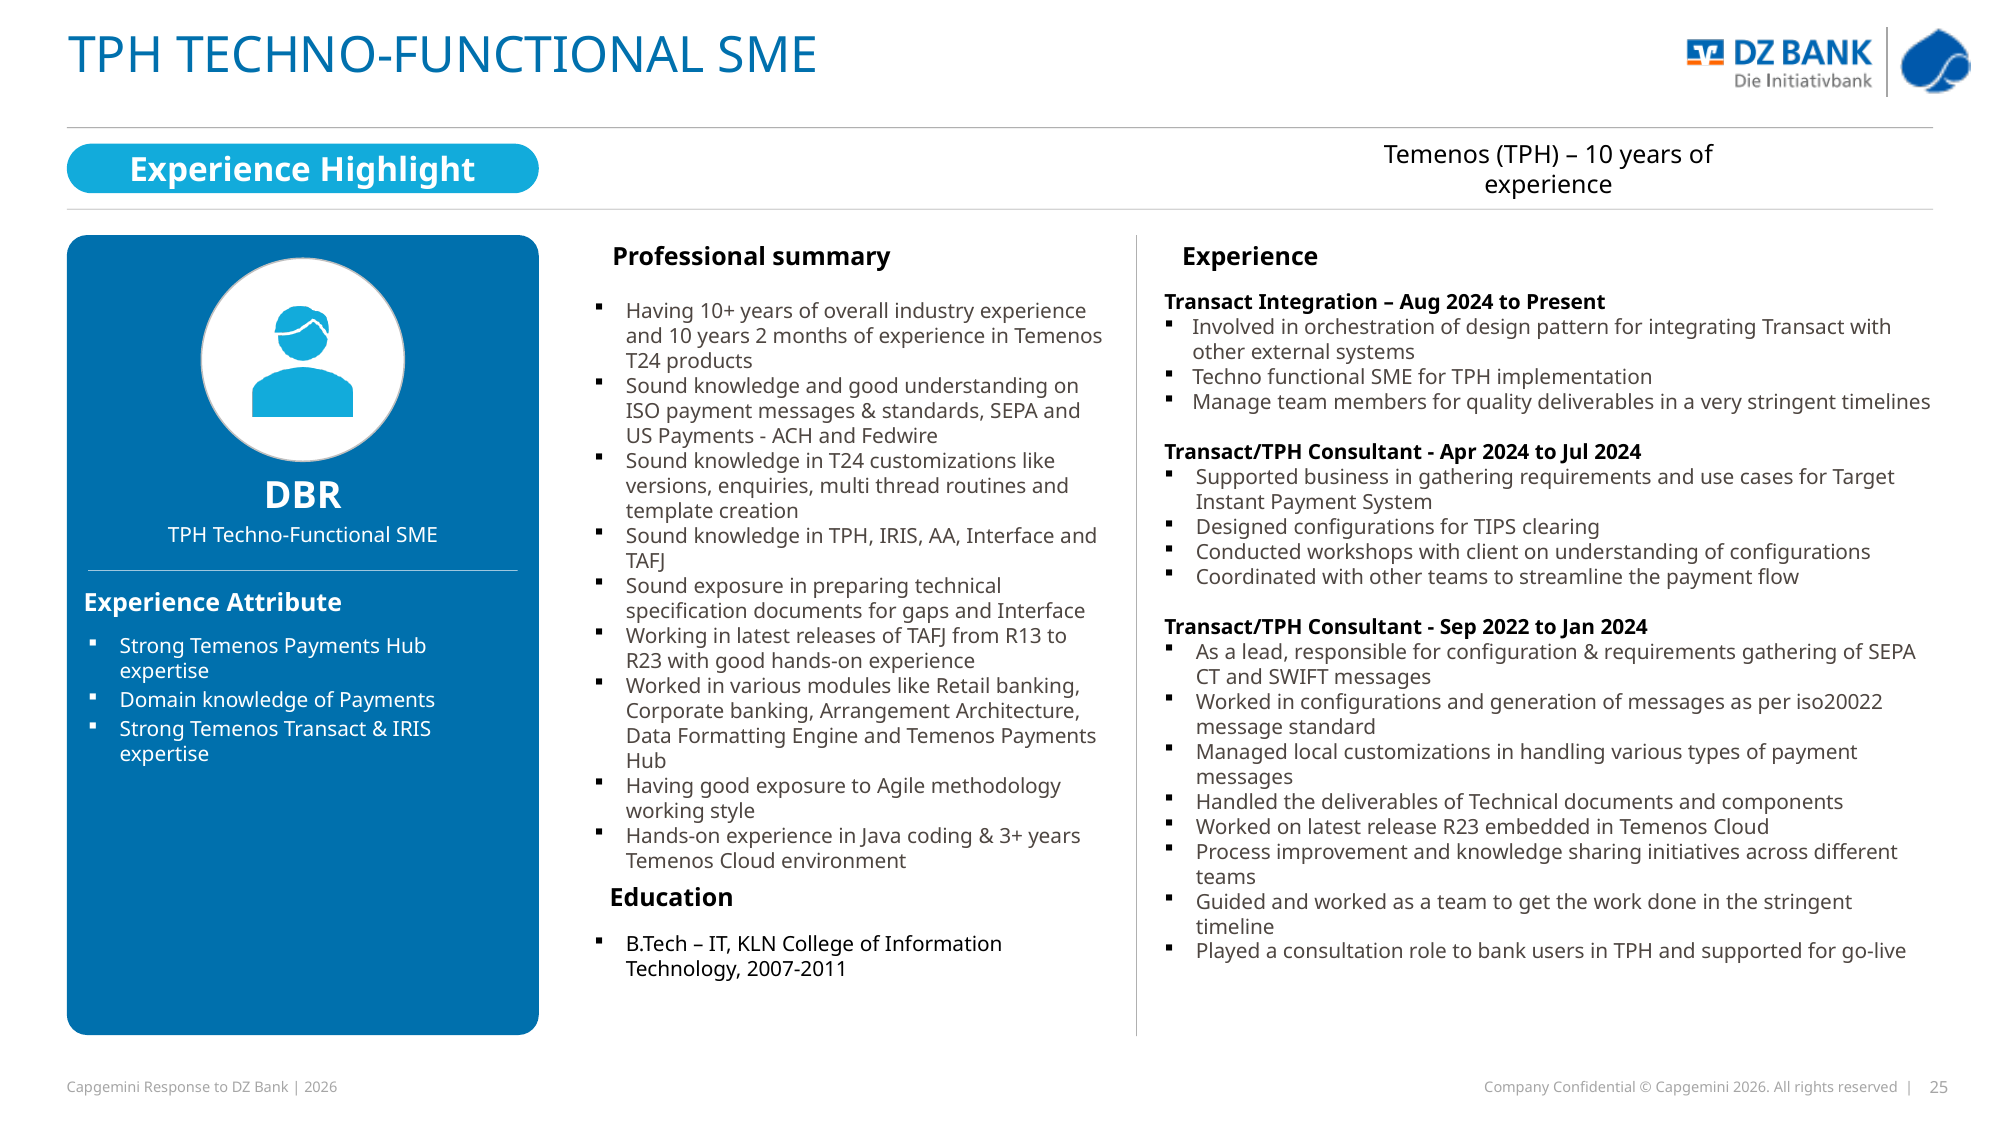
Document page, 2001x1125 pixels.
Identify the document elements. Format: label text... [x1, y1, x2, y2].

picture [1899, 23, 1971, 136]
text_box Having 10+ years of overall industry experience and 10 years 2 months of experience in Temenos T24 products Sound knowledge and good understanding on ISO payment messages & standards, SEPA and US Payments - ACH and Fedwire Sound knowledge in T24 customizations like versions, enquiries, multi thread routines and template creation Sound knowledge in TPH, IRIS, AA, Interface and TAFJ Sound exposure in preparing technical specification documents for gaps and Interface Working in latest releases of TAFJ from R13 to R23 with good hands-on experience Worked in various modules like Retail banking, Corporate banking, Arrangement Architecture, Data Formatting Engine and Temenos Payments Hub Having good exposure to Agile methodology working style Hands-on experience in Java coding & 3+ years Temenos Cloud environment [594, 297, 1109, 873]
picture [227, 288, 378, 439]
text_box DBR [83, 470, 522, 517]
text_box Experience [1163, 234, 1935, 278]
text_box Experience Attribute [83, 580, 523, 624]
text_box Strong Temenos Payments Hub expertise Domain knowledge of Payments Strong Temenos Transact & IRIS expertise [88, 632, 518, 767]
text_box [237, 439, 368, 463]
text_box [66, 127, 1933, 210]
text_box [378, 289, 406, 430]
text_box [200, 290, 227, 429]
text_box B.Tech – IT, KLN College of Information Technology, 2007-2011 [594, 930, 1109, 981]
text_box Transact Integration – Aug 2024 to Present Involved in orchestration of design pattern for integrating Transact with other external systems Techno functional SME for TPH implementation Manage team members for quality deliverables in a very stringent timelines Transact/TPH Consultant - Apr 2024 to Jul 2024 Supported business in gathering requirements and use cases for Target Instant Payment System Designed configurations for TIPS clearing Conducted workshops with client on understanding of configurations Coordinated with other teams to streamline the payment flow Transact/TPH Consultant - Sep 2022 to Jan 2024 As a lead, responsible for configuration & requirements gathering of SEPA CT and SWIFT messages Worked in configurations and generation of messages as per iso20022 message standard Managed local customizations in handling various types of payment messages Handled the deliverables of Technical documents and components Worked on latest release R23 embedded in Temenos Cloud Process improvement and knowledge sharing initiatives across different teams Guided and worked as a team to get the work done in the stringent timeline Played a consultation role to bank users in TPH and supported for go-live [1164, 288, 1933, 964]
text_box Education [590, 874, 1108, 919]
text_box Professional summary [593, 234, 1110, 278]
text_box [65, 234, 540, 1037]
title TPH TECHNO-FUNCTIONAL SME [68, 29, 1663, 127]
text_box [229, 257, 377, 288]
text_box TPH Techno-Functional SME [83, 522, 522, 548]
